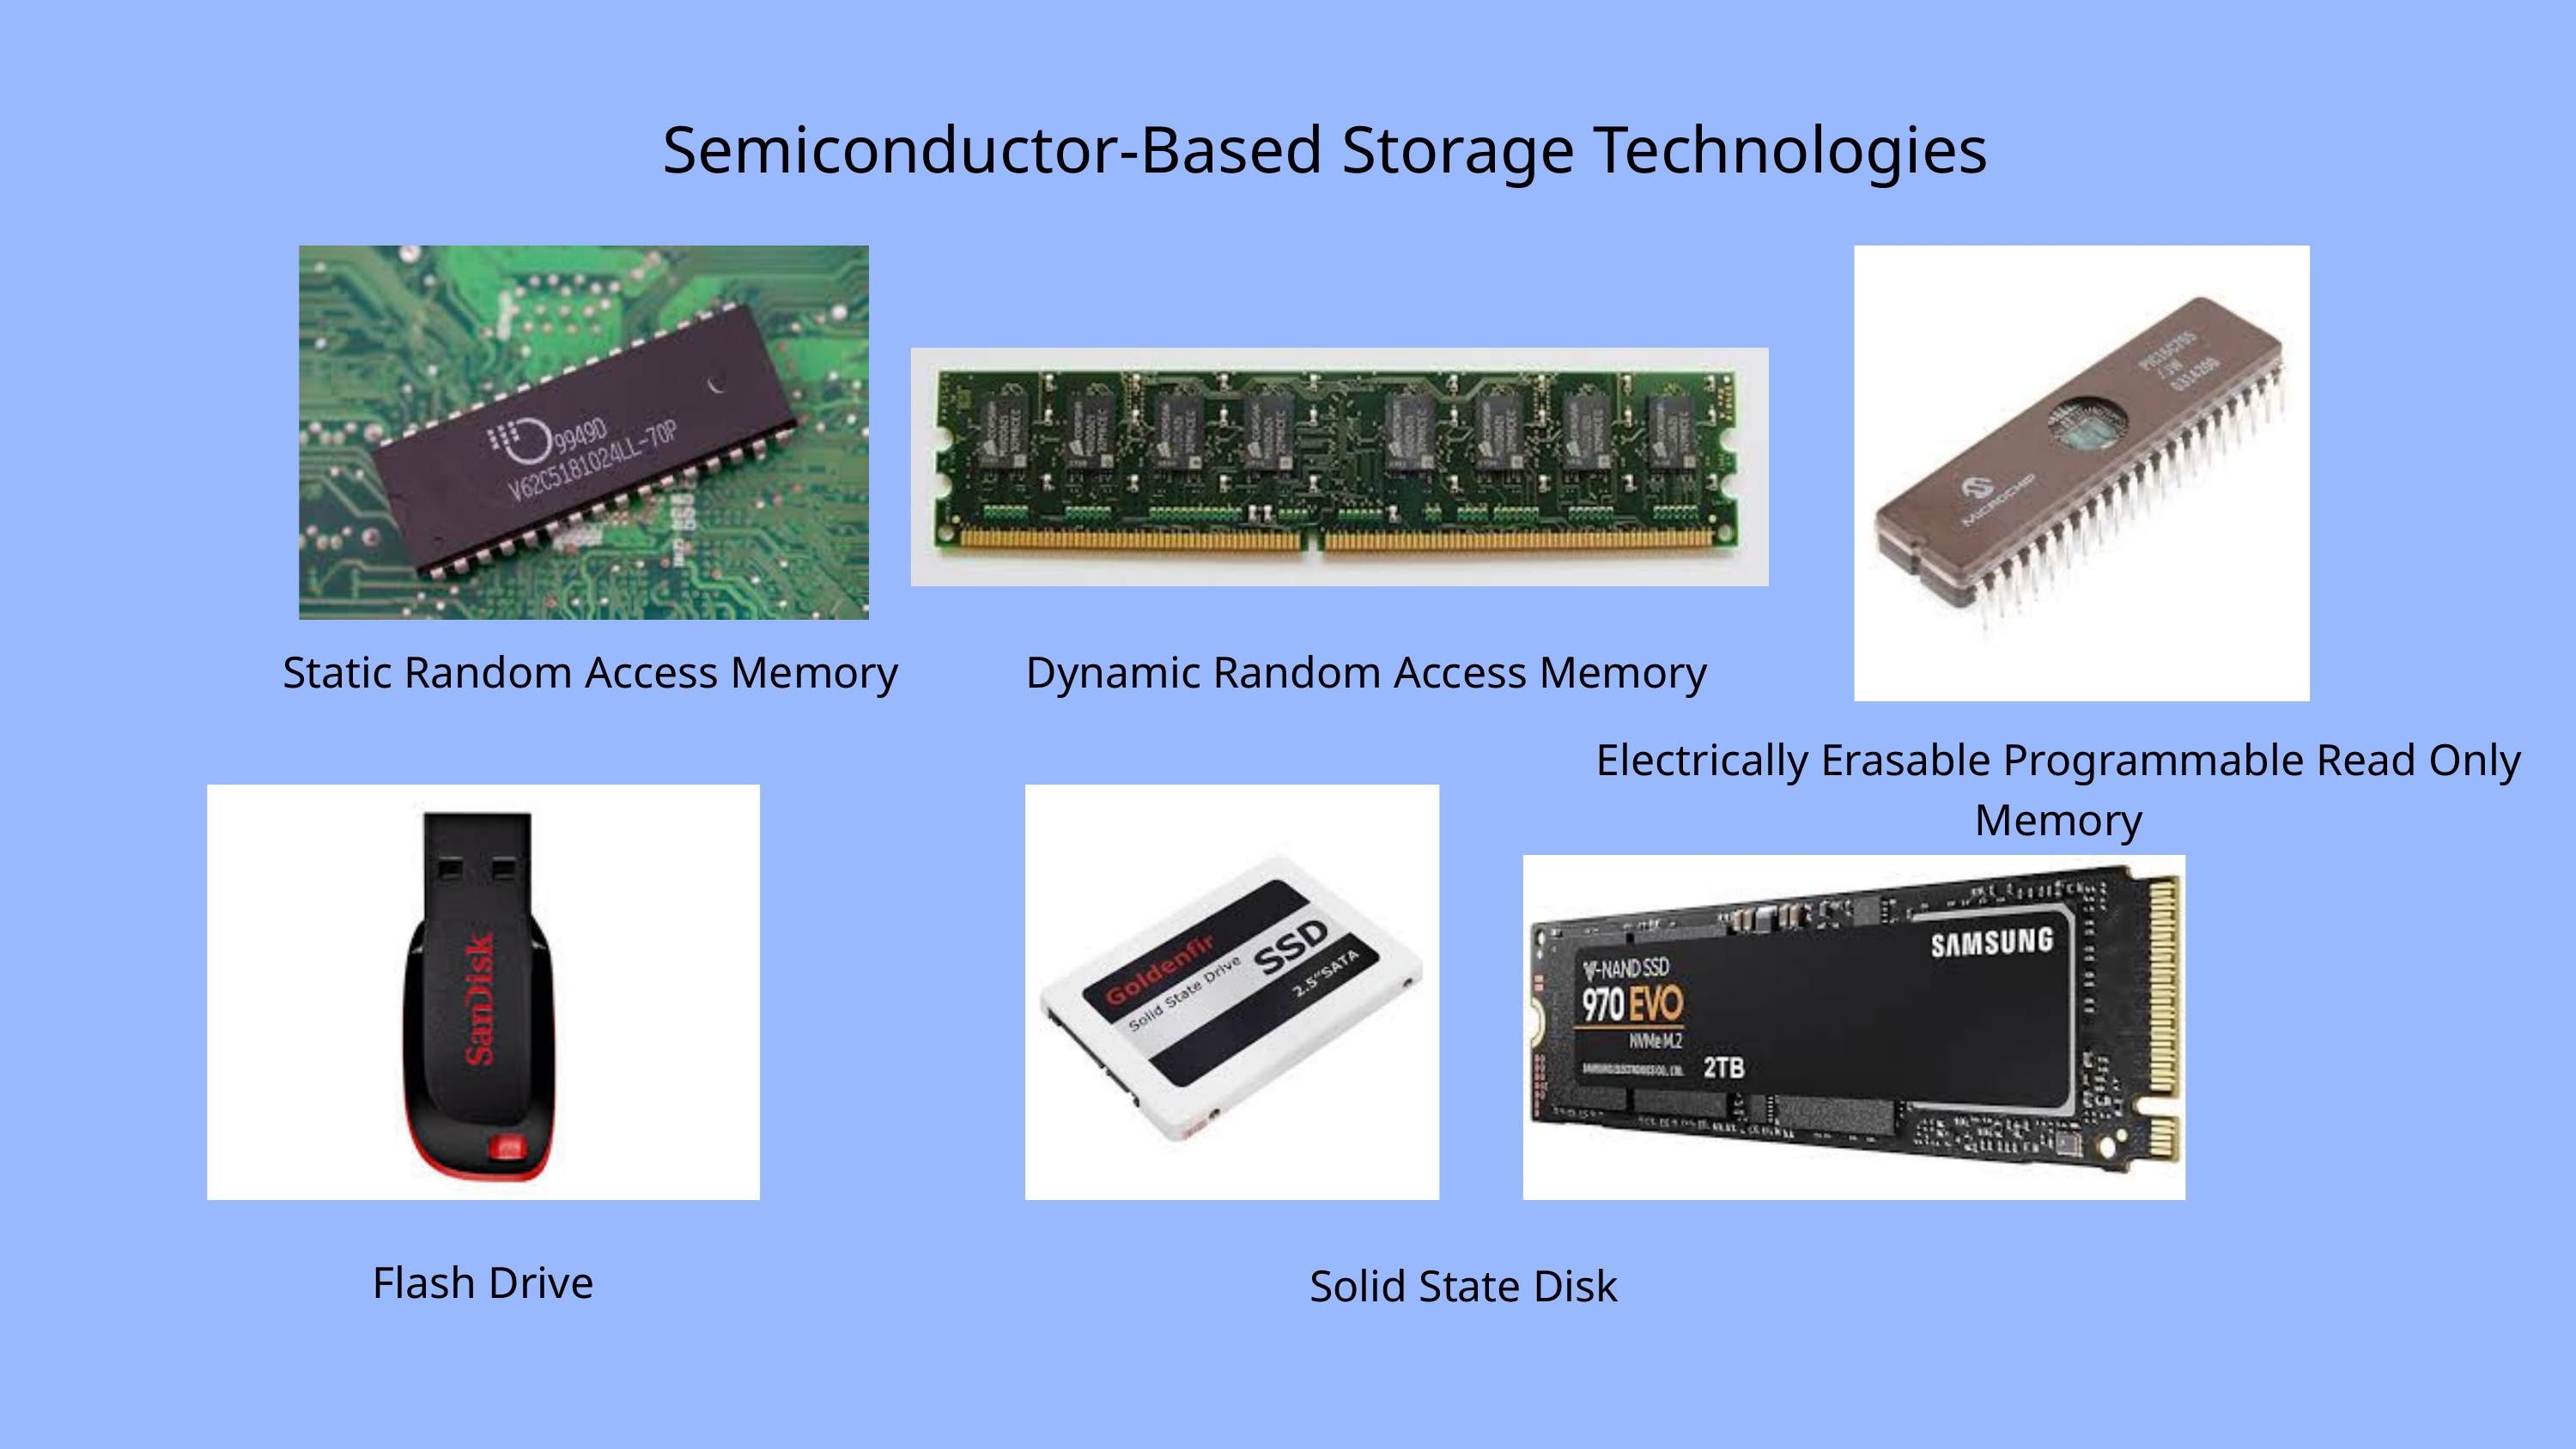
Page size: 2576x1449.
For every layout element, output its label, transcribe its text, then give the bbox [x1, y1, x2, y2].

text_box Dynamic Random Access Memory [1001, 636, 1733, 697]
text_box [1522, 855, 2186, 1200]
text_box [207, 785, 761, 1200]
text_box Semiconductor-Based Storage Technologies [615, 95, 2038, 186]
text_box Flash Drive [367, 1246, 600, 1307]
text_box [1854, 246, 2311, 701]
text_box Solid State Disk [1297, 1250, 1631, 1311]
text_box [910, 348, 1769, 586]
text_box Electrically Erasable Programmable Read Only Memory [1542, 724, 2576, 845]
text_box [299, 246, 869, 620]
text_box Static Random Access Memory [258, 636, 923, 697]
text_box [1025, 785, 1440, 1200]
